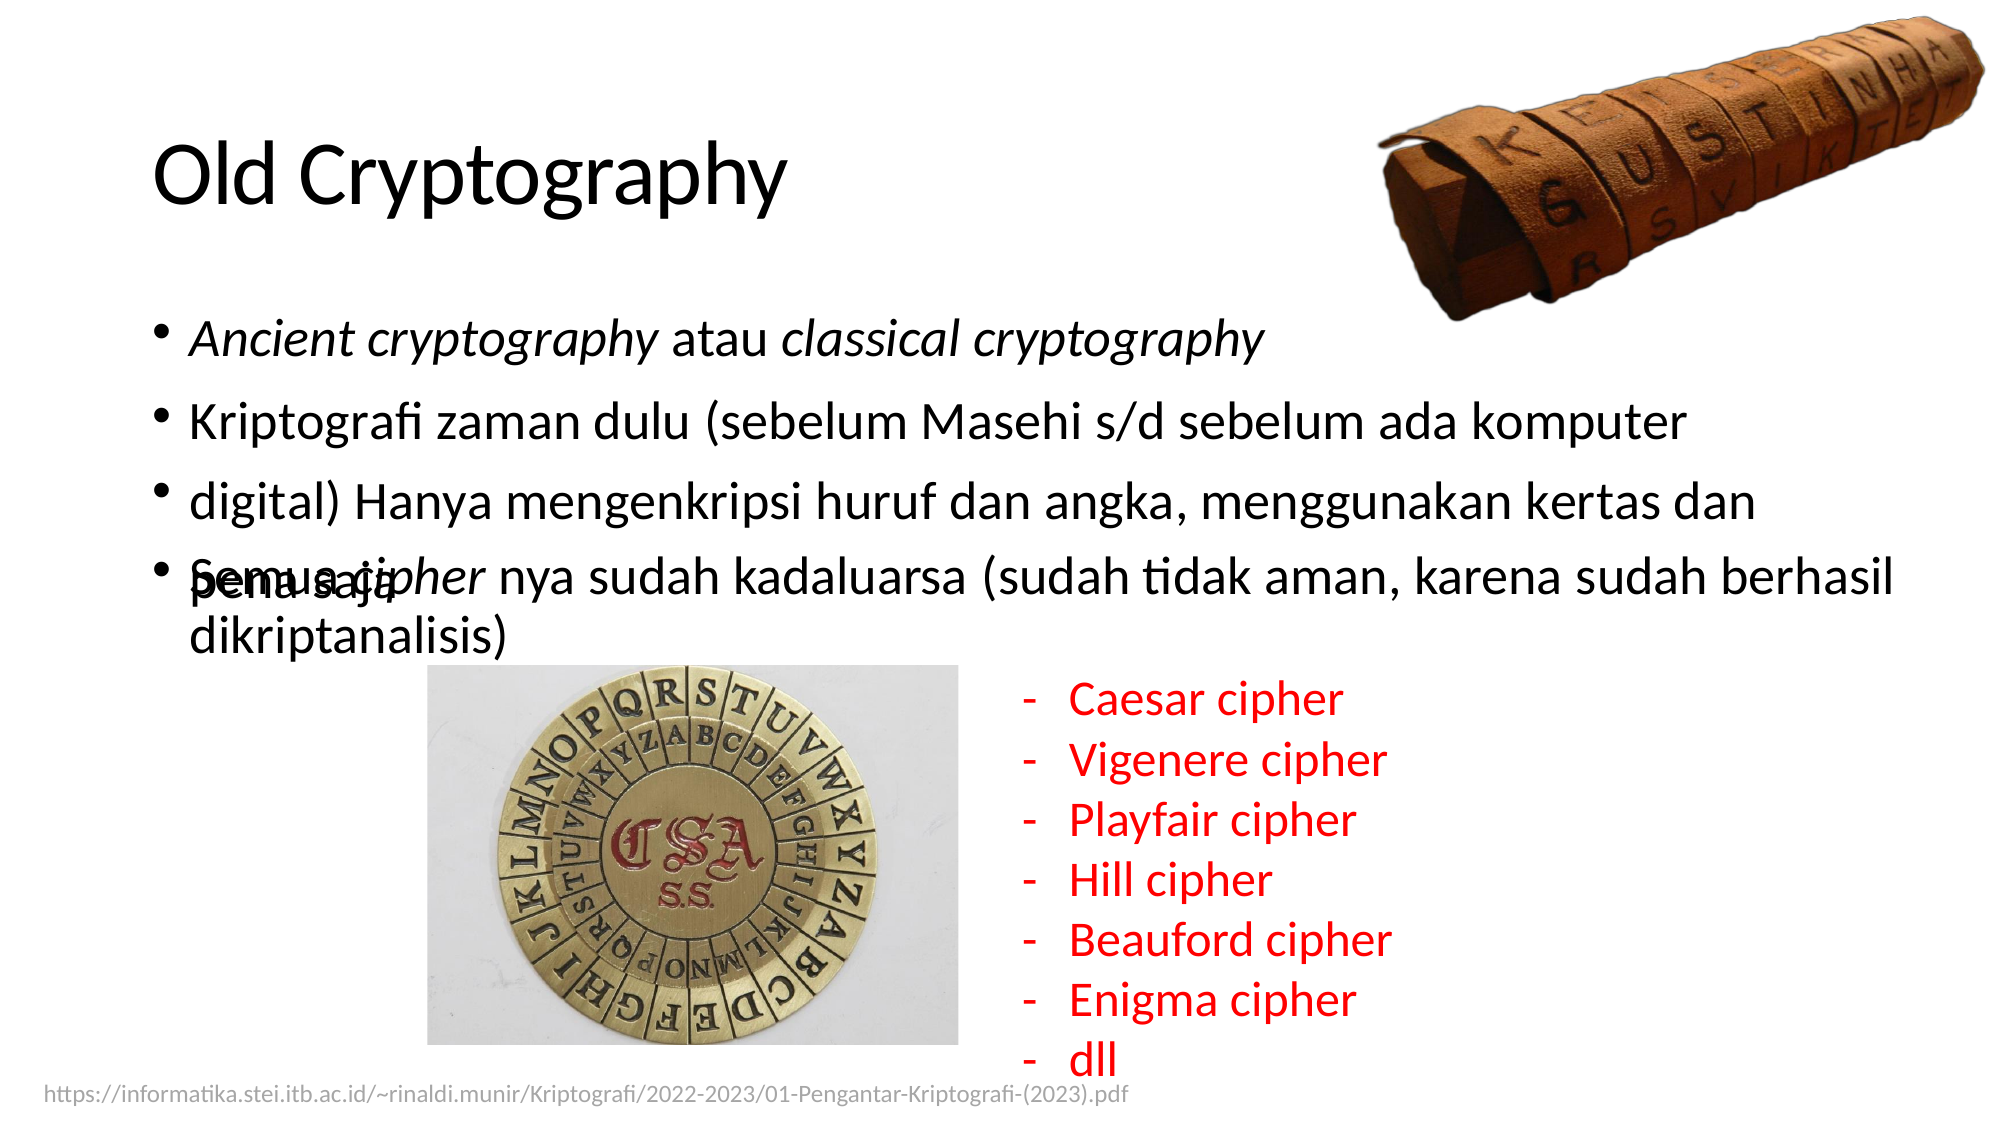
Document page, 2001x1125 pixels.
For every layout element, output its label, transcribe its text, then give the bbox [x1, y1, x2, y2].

text_box - - - - - - - [1019, 671, 1047, 1069]
text_box Semua cipher nya dikriptanalisis) [187, 546, 587, 664]
text_box [427, 665, 959, 1045]
text_box sudah [1573, 546, 1718, 605]
text_box kadaluarsa [731, 546, 979, 605]
text_box Old Cryptography • [150, 122, 802, 364]
text_box sudah [586, 546, 731, 605]
text_box [1374, 14, 1987, 323]
text_box karena [1412, 546, 1573, 605]
text_box • • • [150, 384, 182, 602]
text_box (sudah tidak aman, [979, 546, 1412, 605]
text_box Caesar cipher Vigenere cipher Playfair cipher Hill cipher Beauford cipher Enigma cipher dll [1066, 671, 1404, 1086]
text_box Ancient cryptography atau classical cryptography Kriptografi zaman dulu (sebelum Masehi s/d sebelum ada komputer digital) Hanya mengenkripsi huruf dan angka, menggunakan kertas dan pena saja [187, 308, 1853, 526]
text_box https://informatika.stei.itb.ac.id/~rinaldi.munir/Kriptografi/2022-2023/01-Pengantar-Kriptografi-(2023).pdf [28, 1069, 1146, 1115]
text_box berhasil [1718, 546, 1906, 605]
